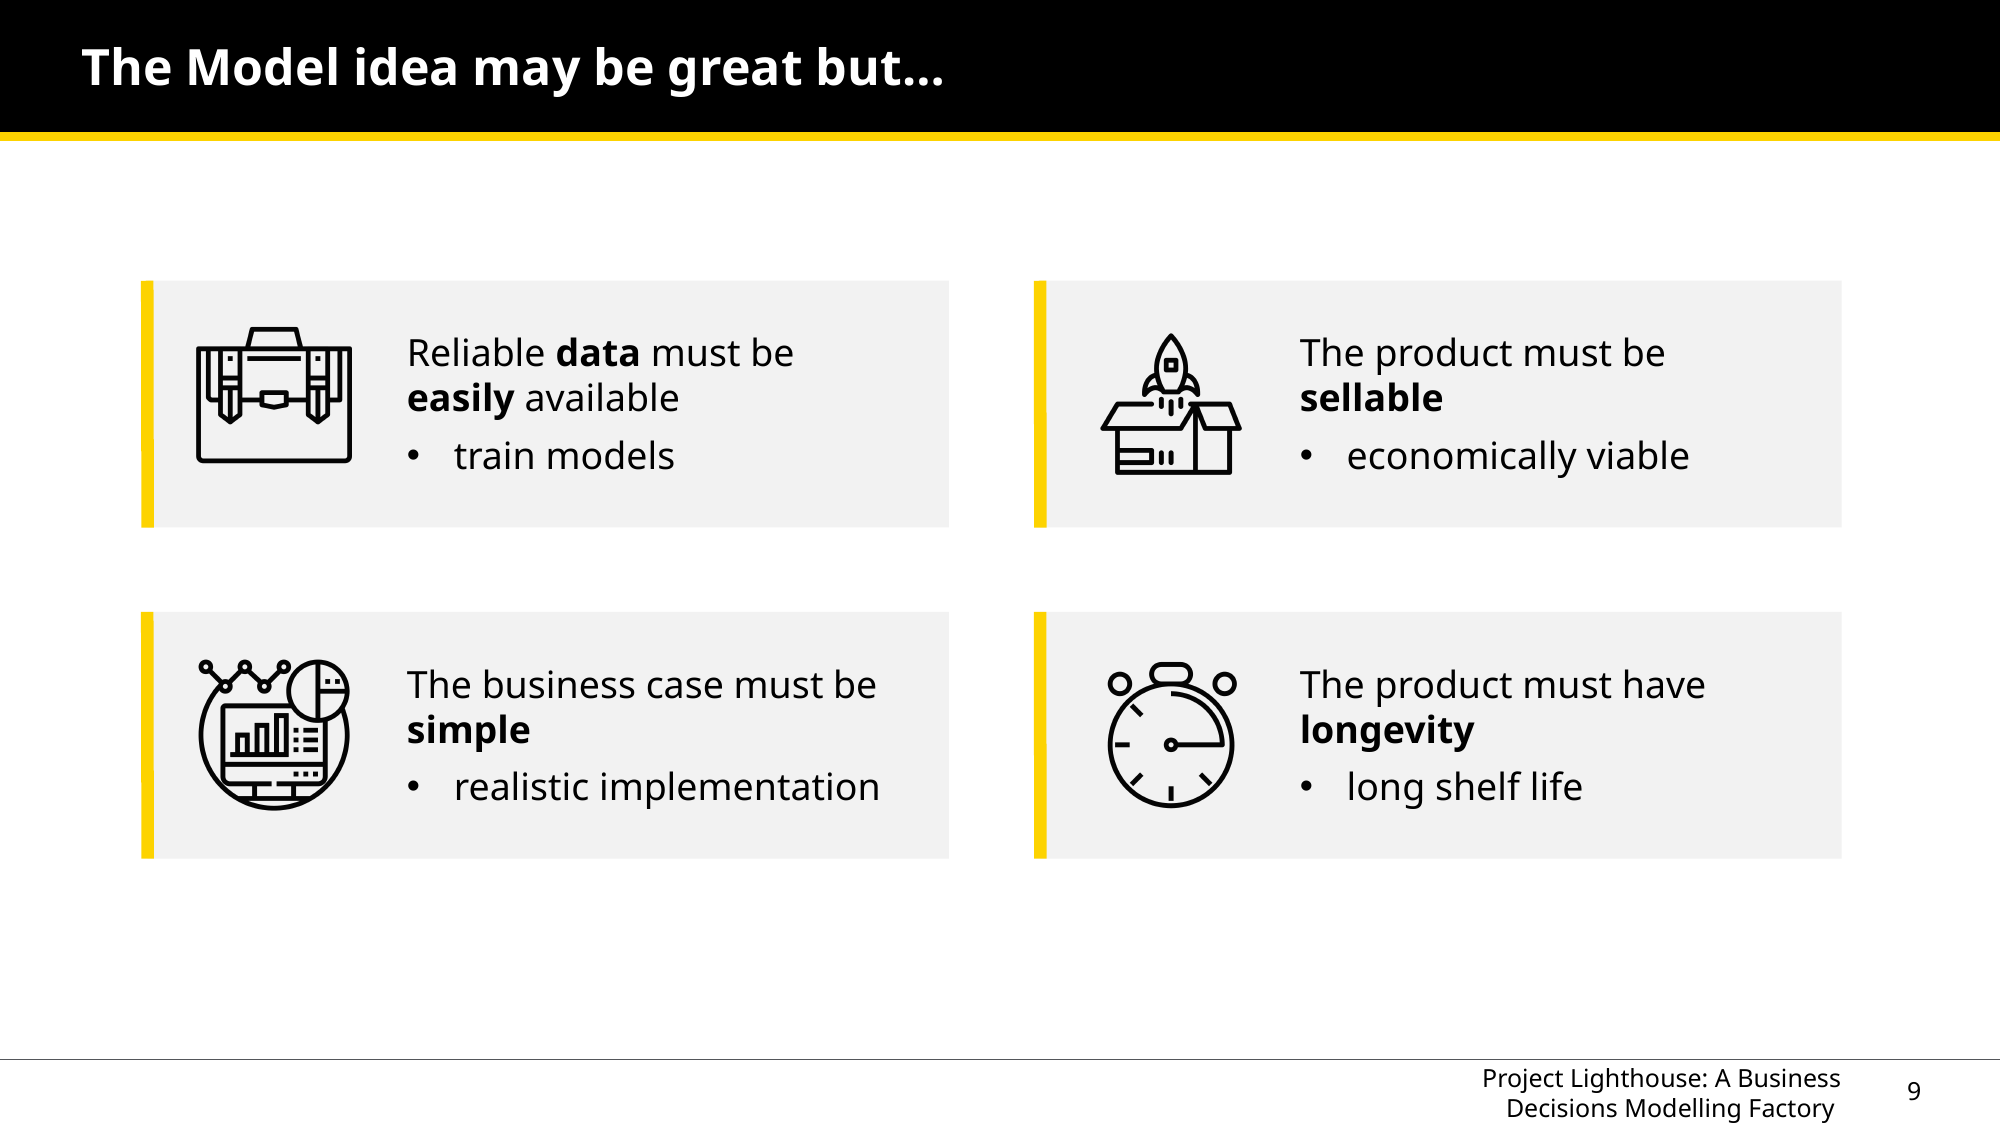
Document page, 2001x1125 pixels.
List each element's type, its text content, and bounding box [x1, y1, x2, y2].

text_box Reliable data must be easily available train models [392, 322, 925, 485]
picture [1057, 291, 1284, 517]
picture [161, 622, 387, 849]
text_box The business case must be simple realistic implementation [392, 653, 925, 816]
title The Model idea may be great but… [81, 25, 1807, 105]
picture [160, 282, 387, 508]
text_box The product must have longevity long shelf life [1289, 653, 1818, 816]
picture [1057, 622, 1284, 849]
text_box [1047, 280, 1842, 528]
slide_number 9 [1882, 1082, 1922, 1103]
text_box The product must be sellable economically viable [1289, 322, 1818, 485]
footer Project Lighthouse: A Business Decisions Modelling Factory [1421, 1082, 1842, 1103]
text_box [1047, 611, 1842, 859]
text_box [154, 611, 949, 859]
text_box [154, 280, 949, 528]
